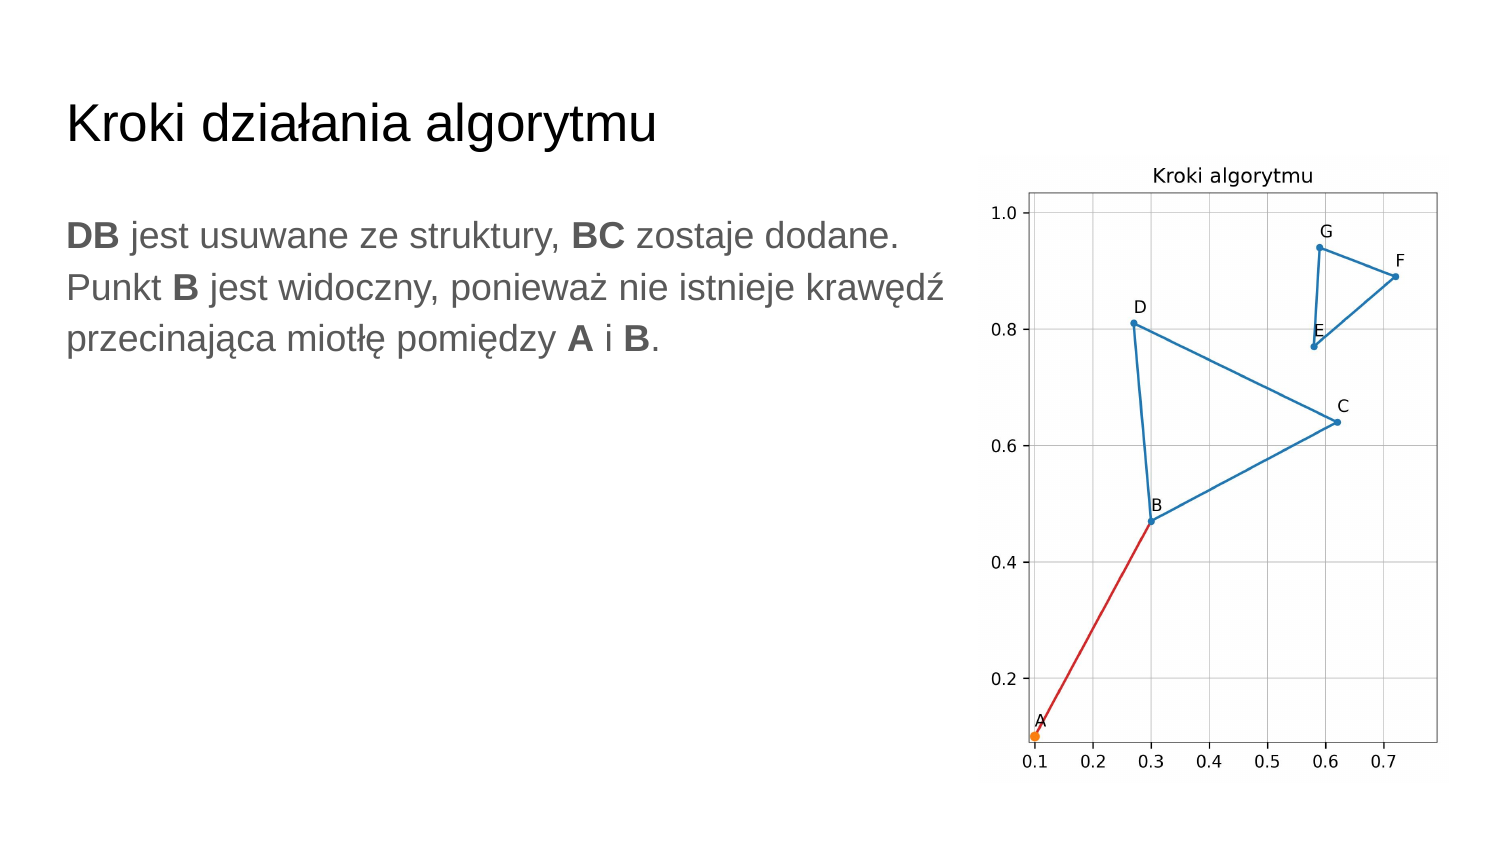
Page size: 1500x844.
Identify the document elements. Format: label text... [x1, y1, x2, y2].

list DB jest usuwane ze struktury, BC zostaje dodane. Punkt B jest widoczny, ponieważ nie istnieje krawędź przecinająca miotłę pomiędzy A i B. [51, 189, 972, 750]
title Kroki działania algorytmu [51, 72, 1449, 167]
picture [977, 155, 1450, 783]
